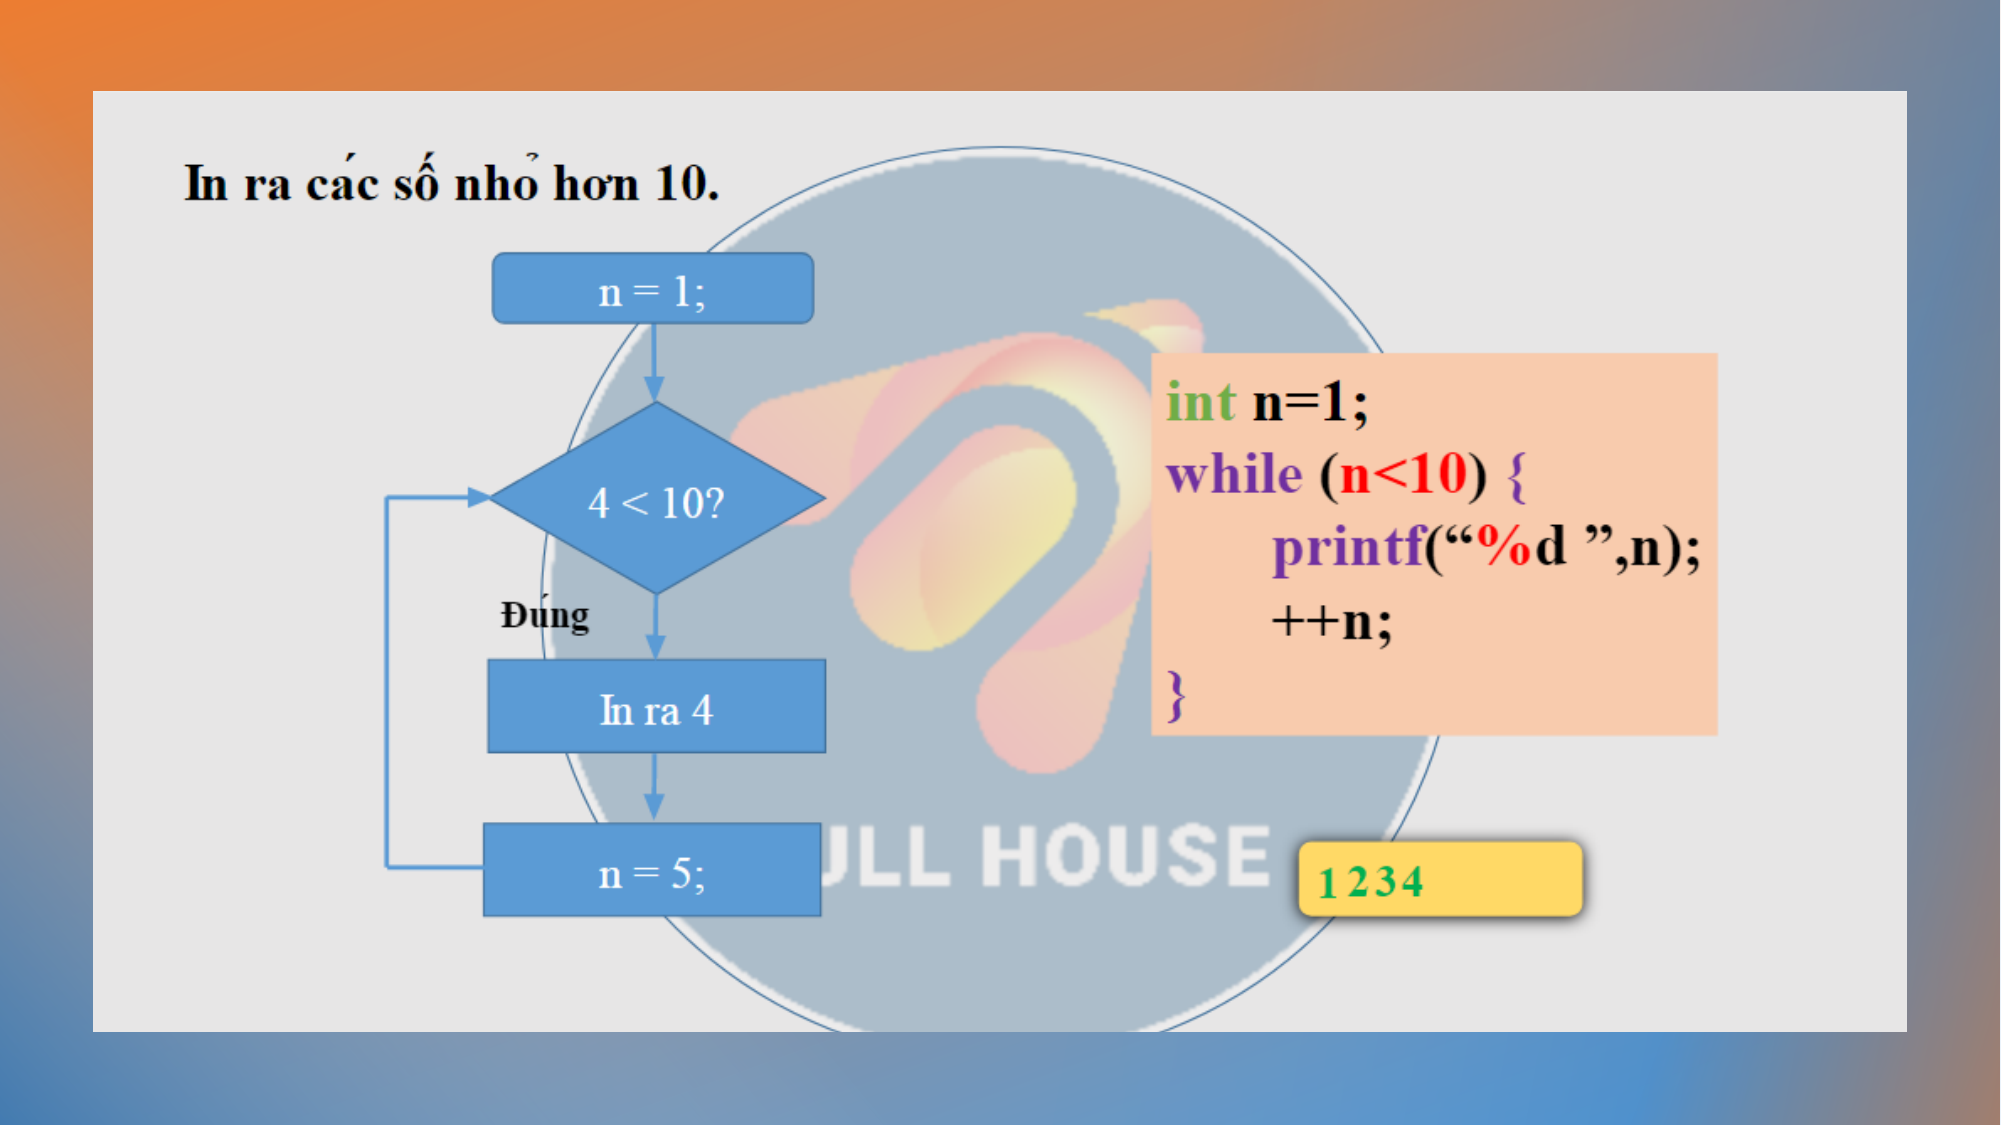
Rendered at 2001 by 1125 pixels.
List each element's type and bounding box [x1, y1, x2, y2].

picture [92, 91, 1907, 1032]
text_box [0, 0, 2000, 1125]
